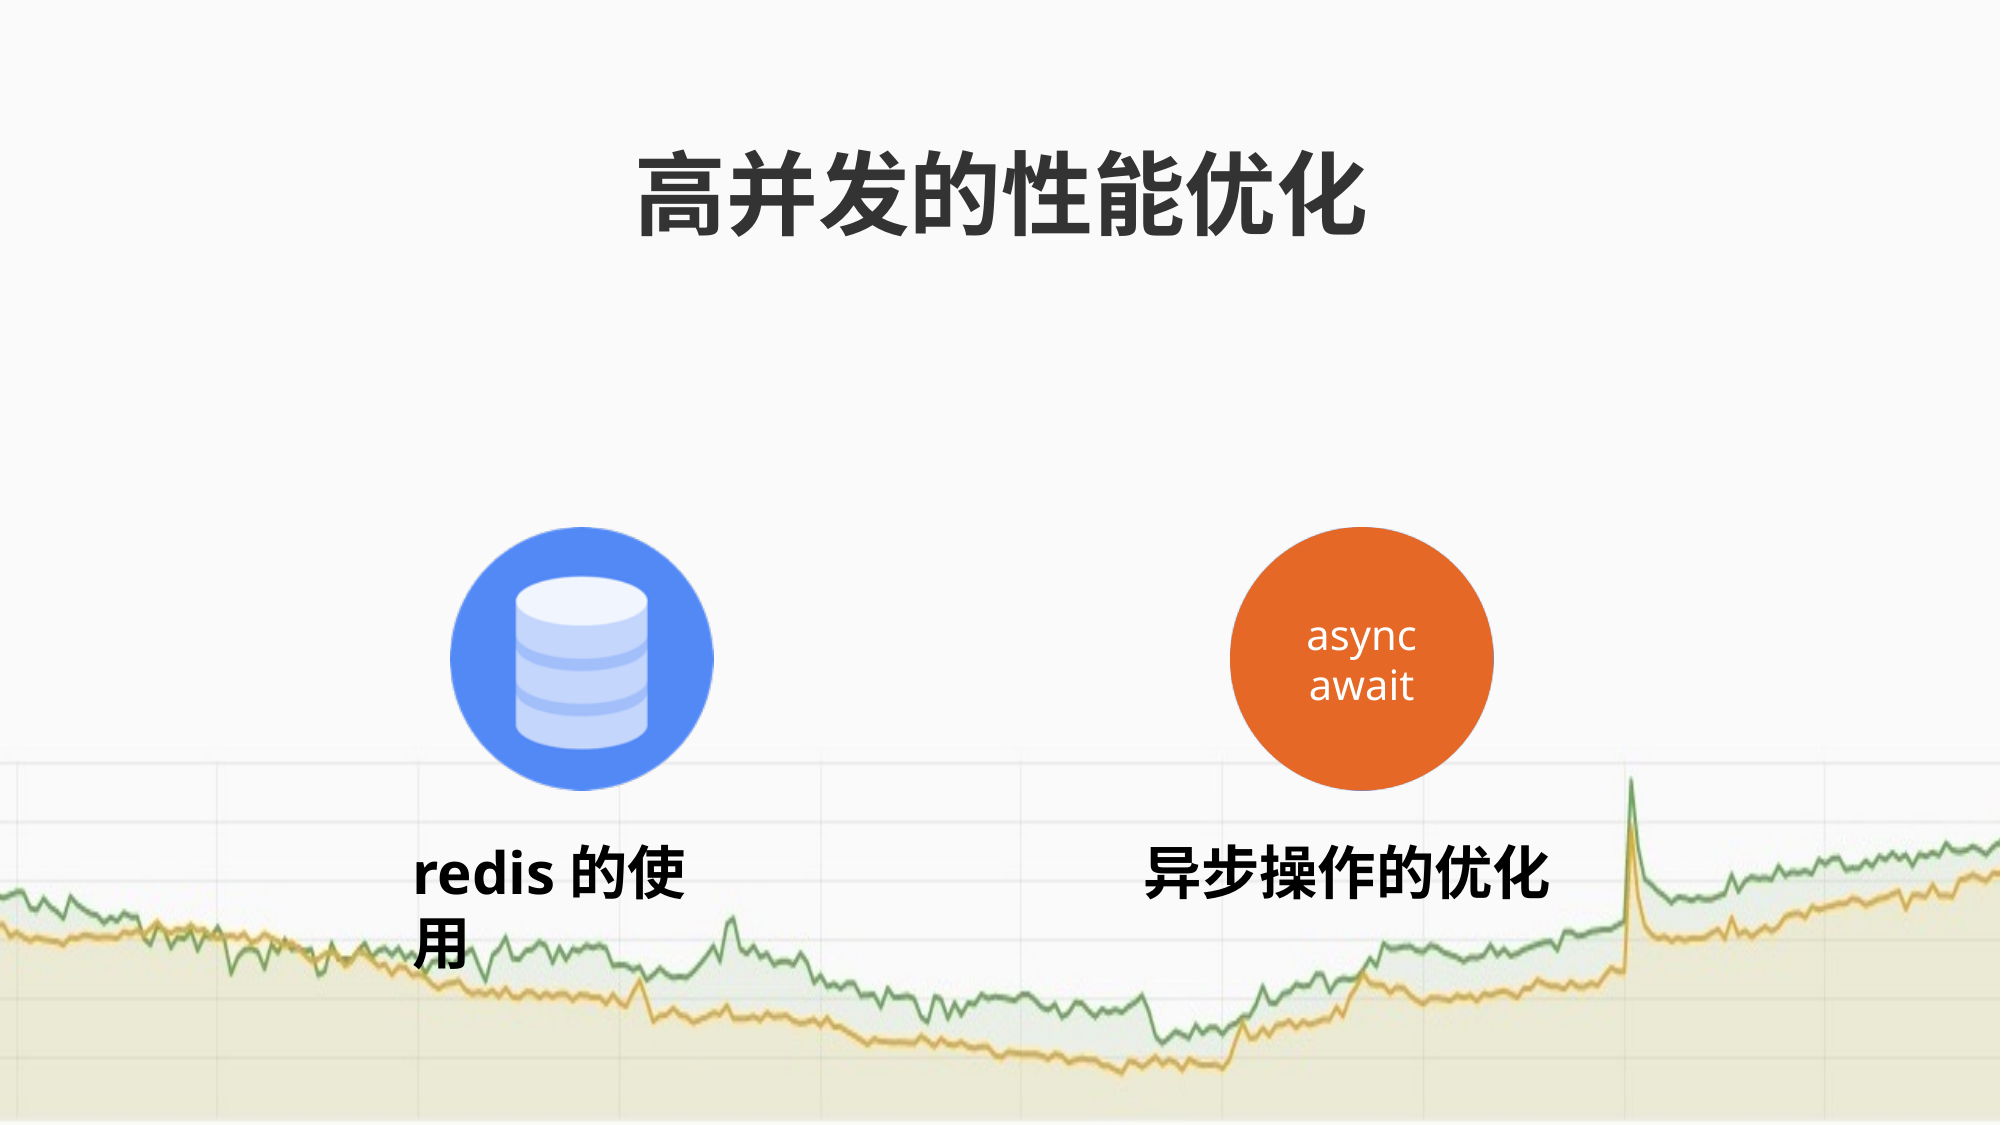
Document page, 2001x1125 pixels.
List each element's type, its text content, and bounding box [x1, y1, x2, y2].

picture [0, 527, 2000, 1125]
text_box 高并发的性能优化 [286, 129, 1717, 255]
